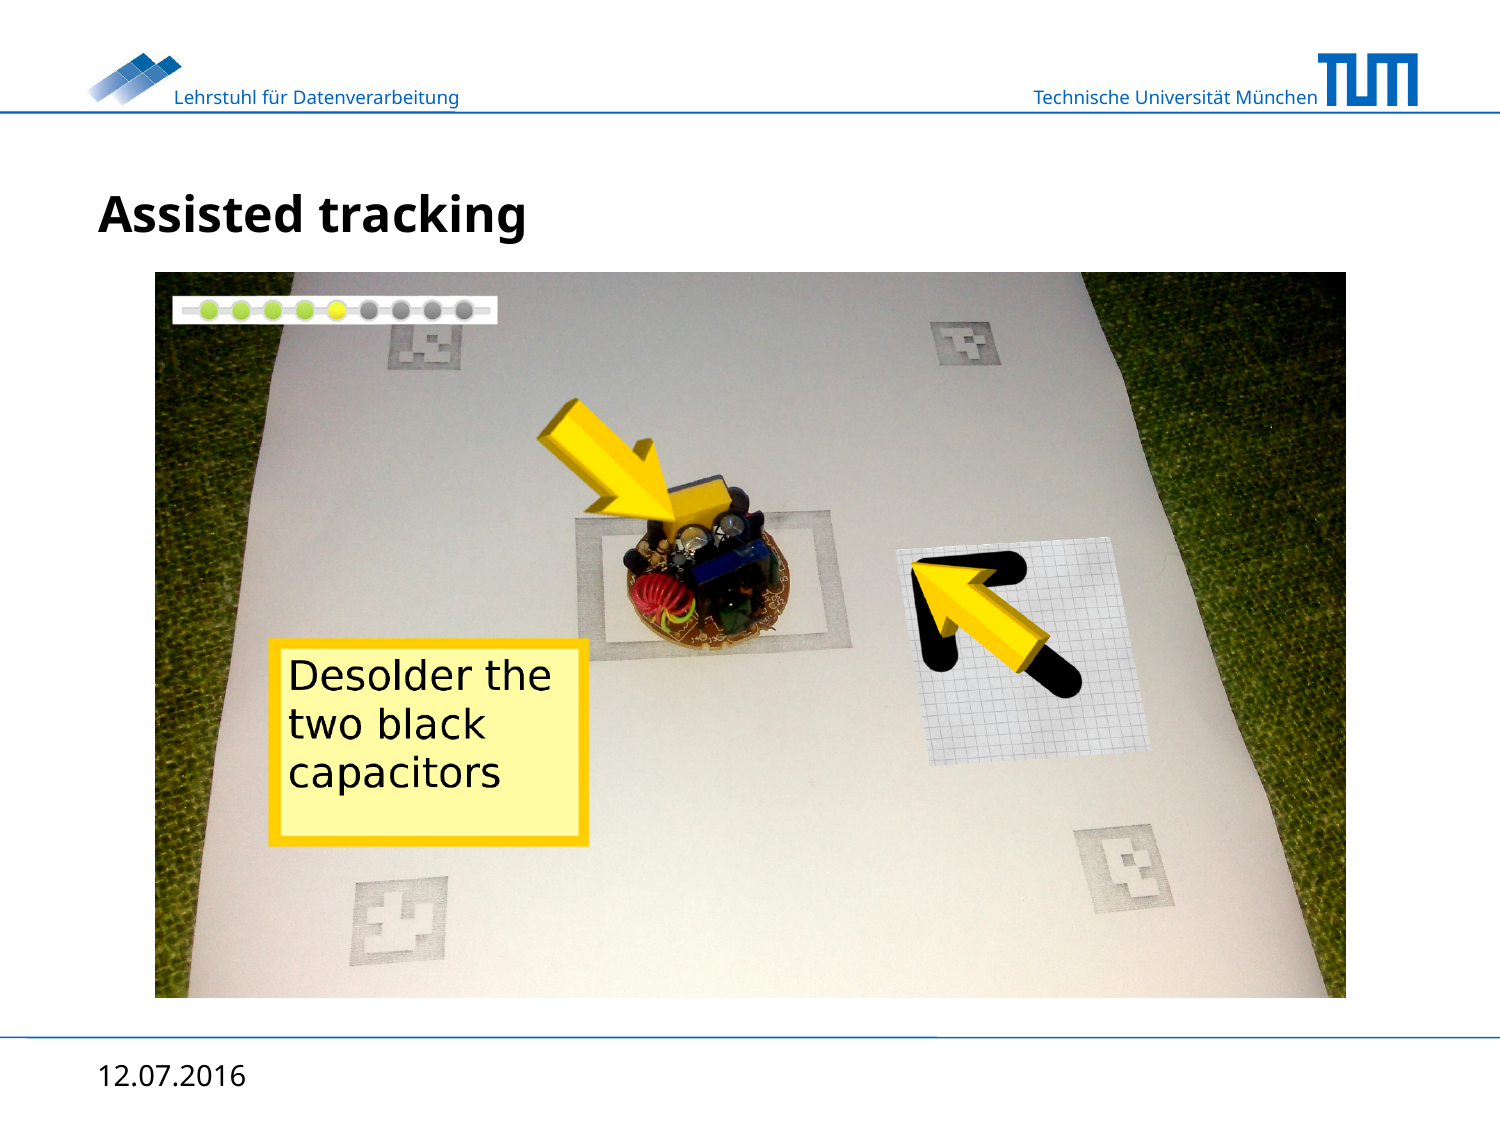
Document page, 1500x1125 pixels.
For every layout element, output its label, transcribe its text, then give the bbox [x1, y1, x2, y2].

picture [85, 52, 182, 106]
footer 12.07.2016 [81, 1049, 1076, 1101]
title Assisted tracking [83, 149, 1417, 251]
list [155, 271, 1346, 998]
